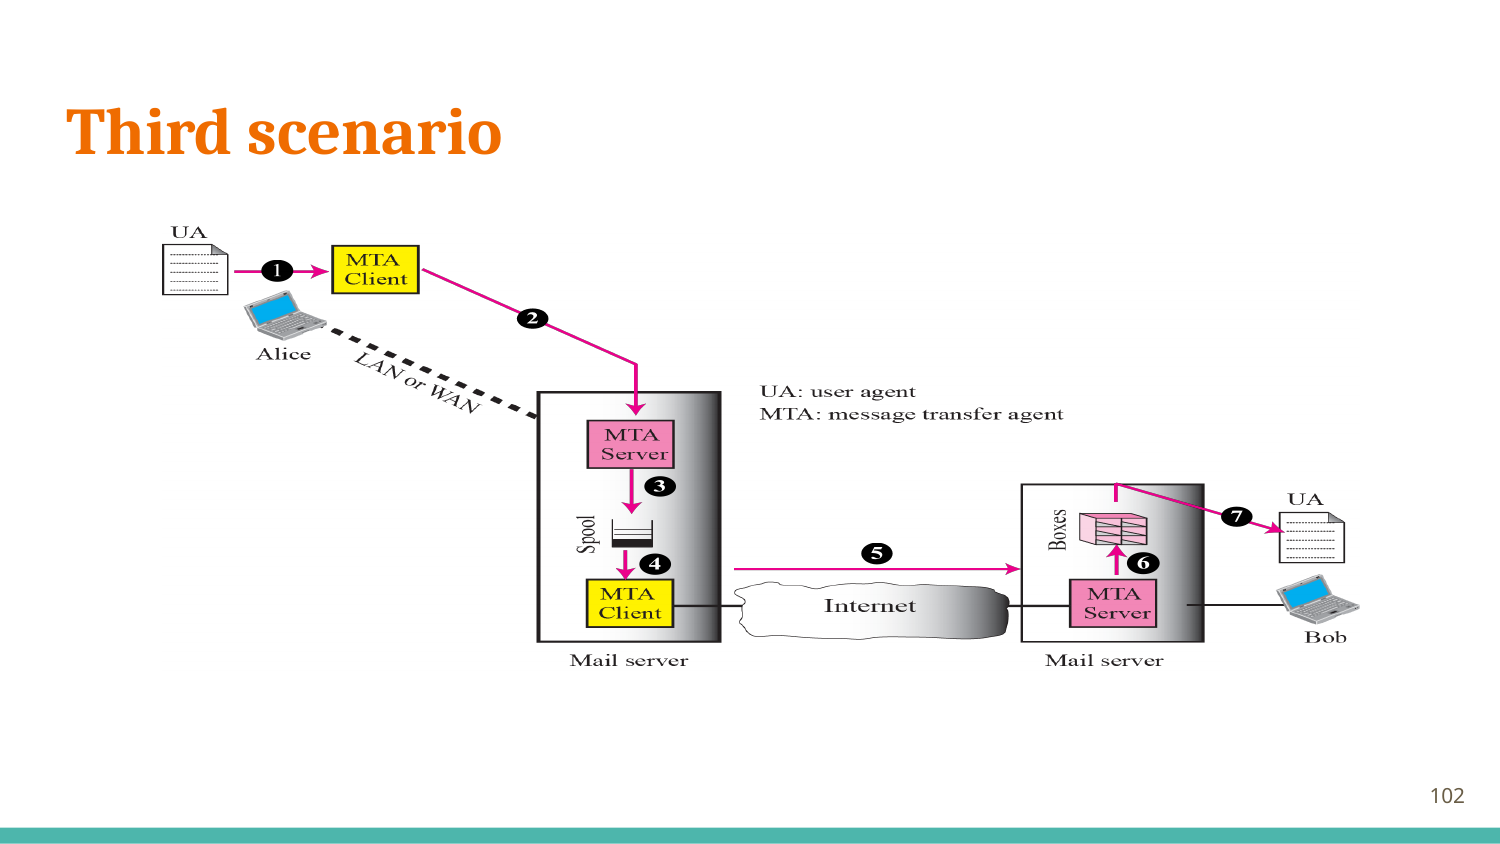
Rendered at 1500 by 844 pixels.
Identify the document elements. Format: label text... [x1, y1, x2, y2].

slide_number ‹#› [1389, 764, 1480, 830]
title Third scenario [51, 72, 1449, 189]
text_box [162, 223, 1360, 671]
